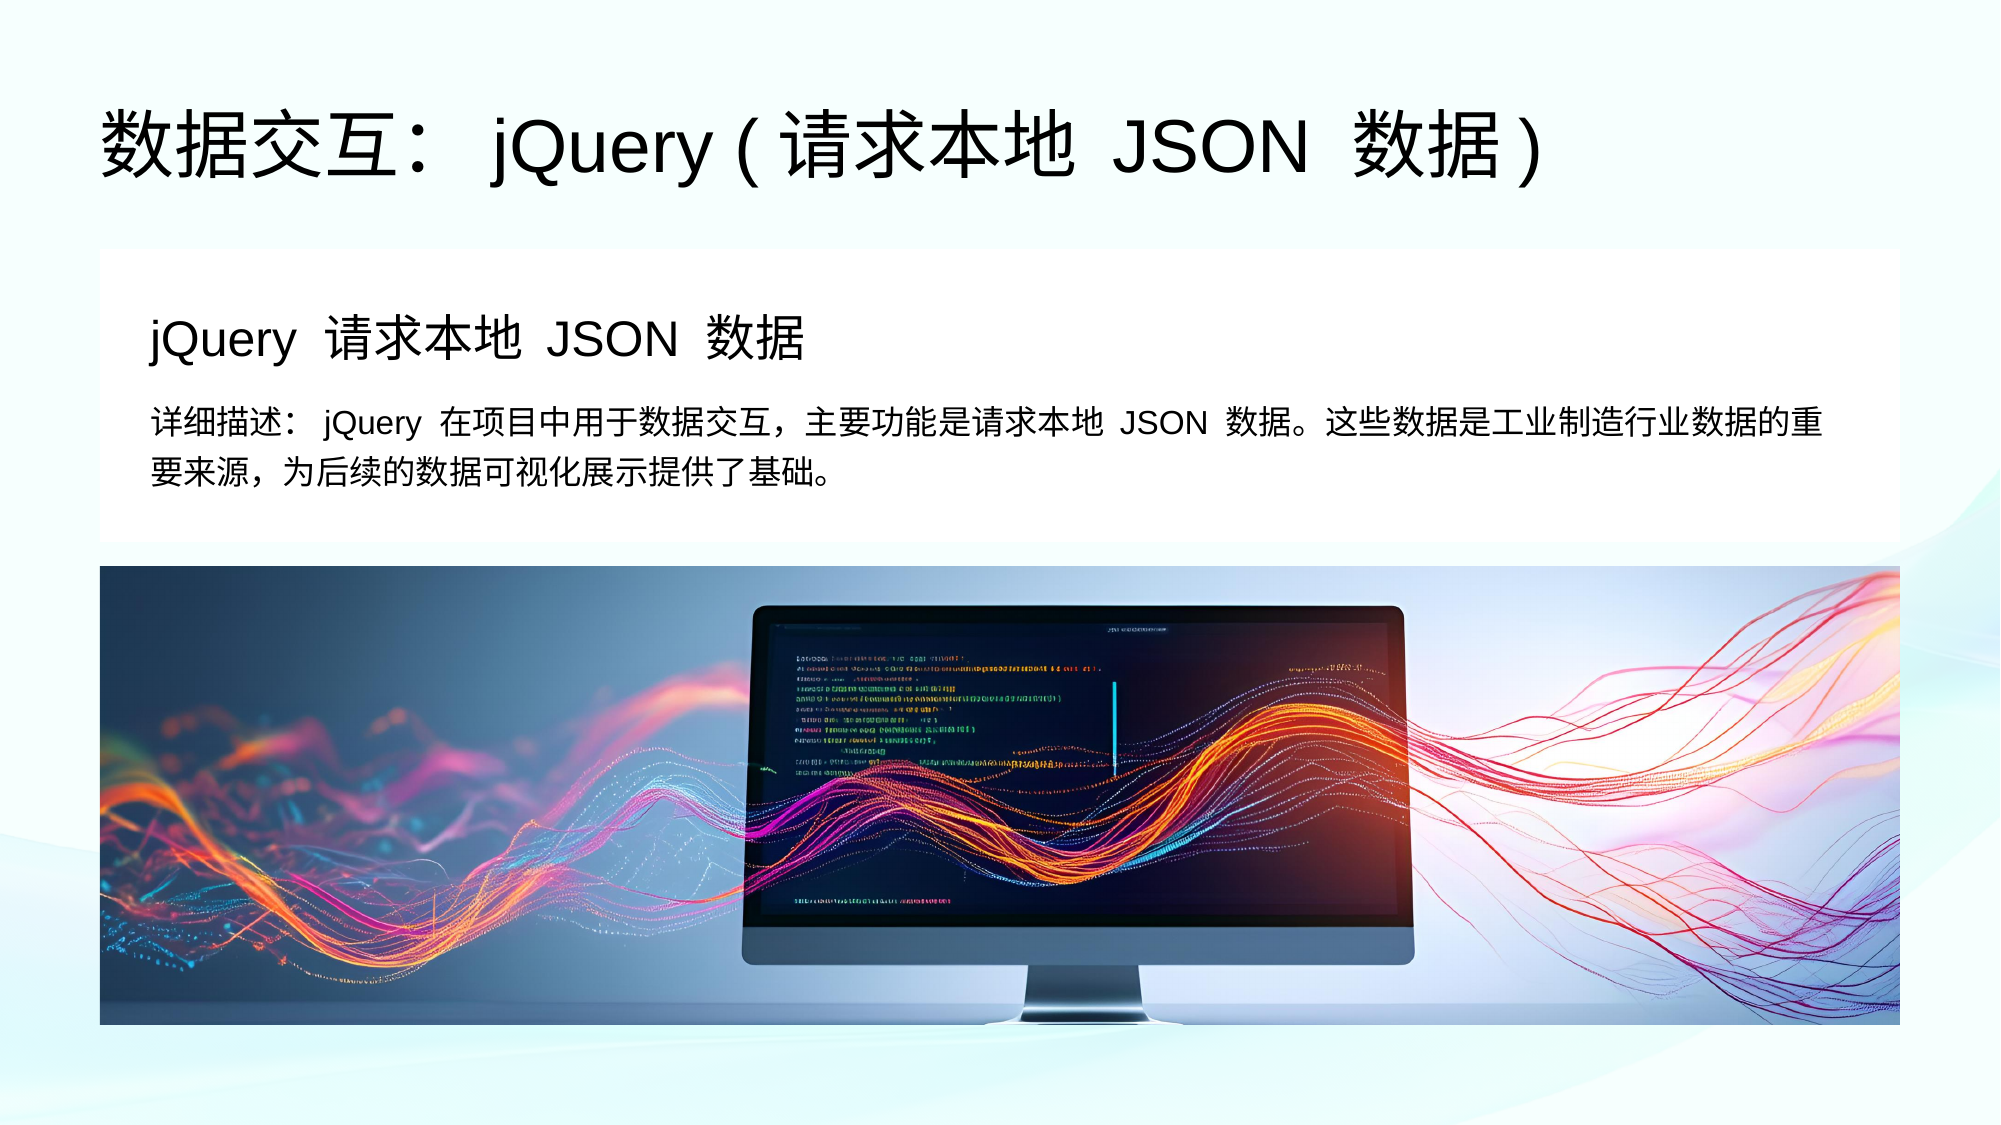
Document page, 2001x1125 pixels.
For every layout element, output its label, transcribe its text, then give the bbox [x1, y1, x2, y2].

list jQuery 请求本地 JSON 数据 [150, 299, 1850, 367]
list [99, 566, 1900, 1025]
list 详细描述：jQuery 在项目中用于数据交互，主要功能是请求本地 JSON 数据。这些数据是工业制造行业数据的重要来源，为后续的数据可视化展示提供了基础。 [150, 391, 1850, 492]
list [99, 249, 1900, 542]
title 数据交互：jQuery (请求本地 JSON 数据) [99, 87, 1900, 188]
